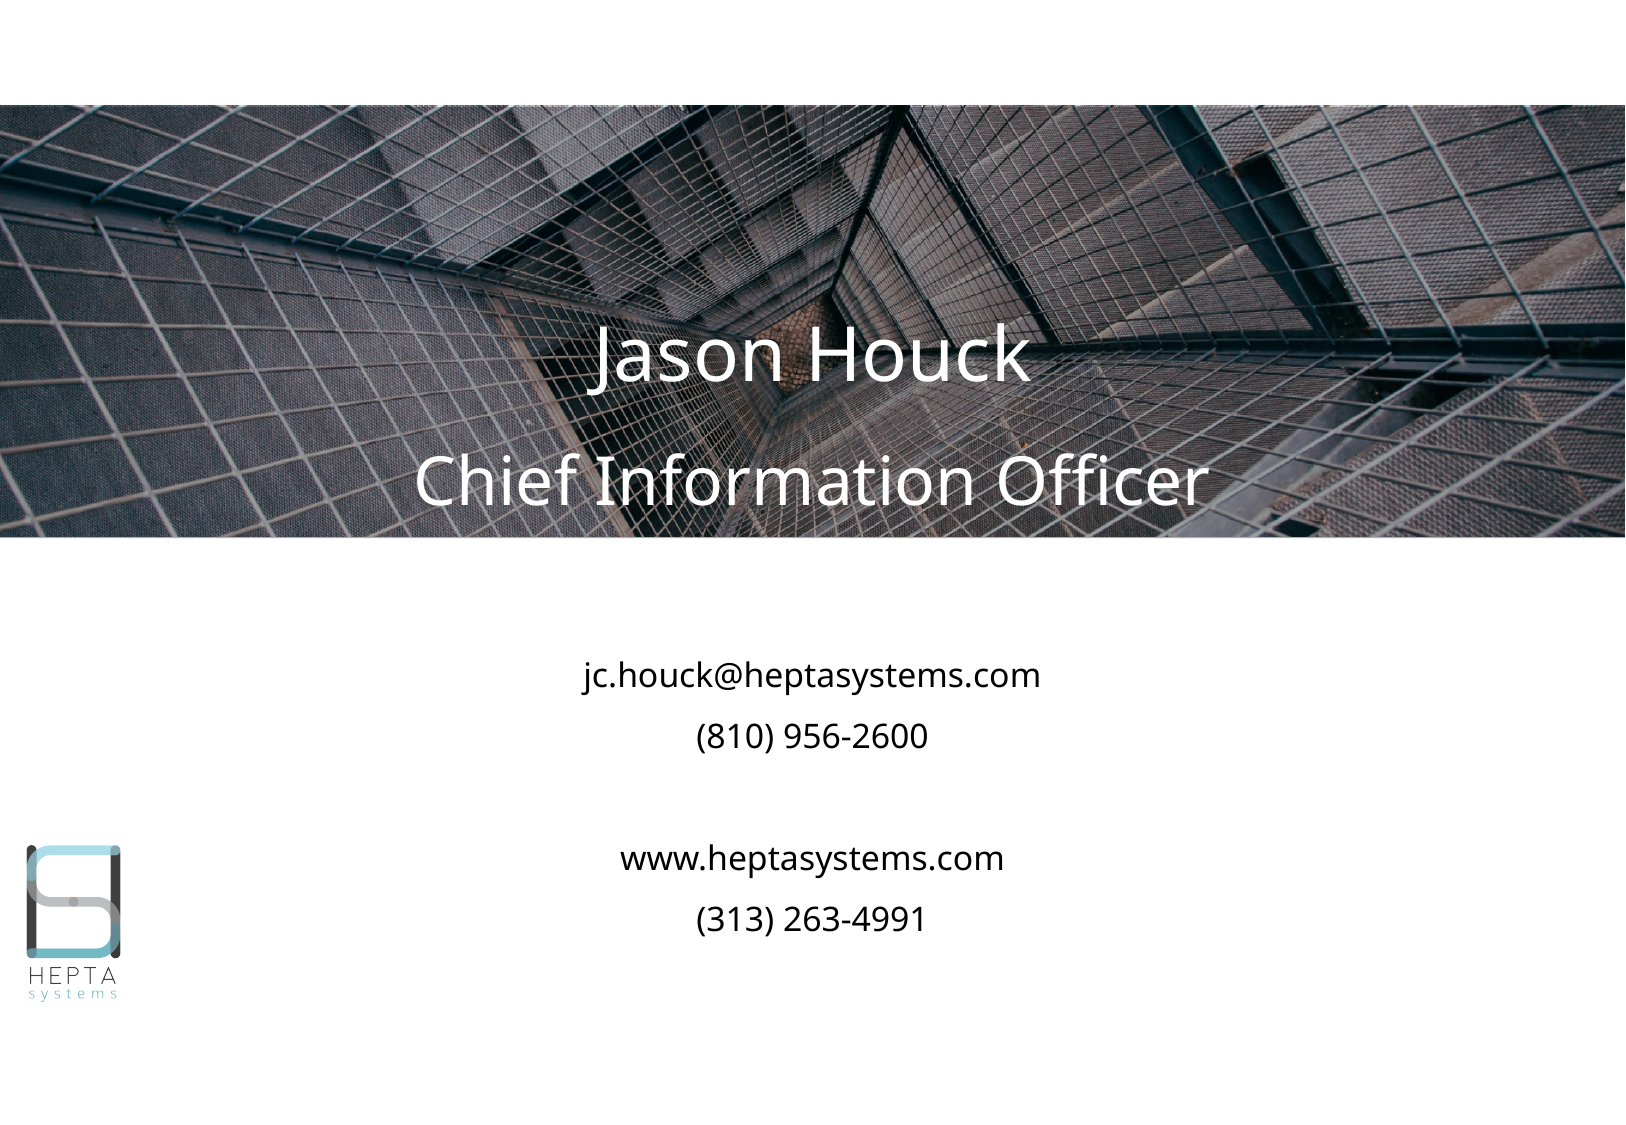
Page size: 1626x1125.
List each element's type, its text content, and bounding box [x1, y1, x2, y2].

picture [24, 843, 123, 1004]
picture [0, 105, 1625, 537]
text_box jc.houck@heptasystems.com (810) 956-2600 www.heptasystems.com (313) 263-4991 [406, 626, 1219, 946]
